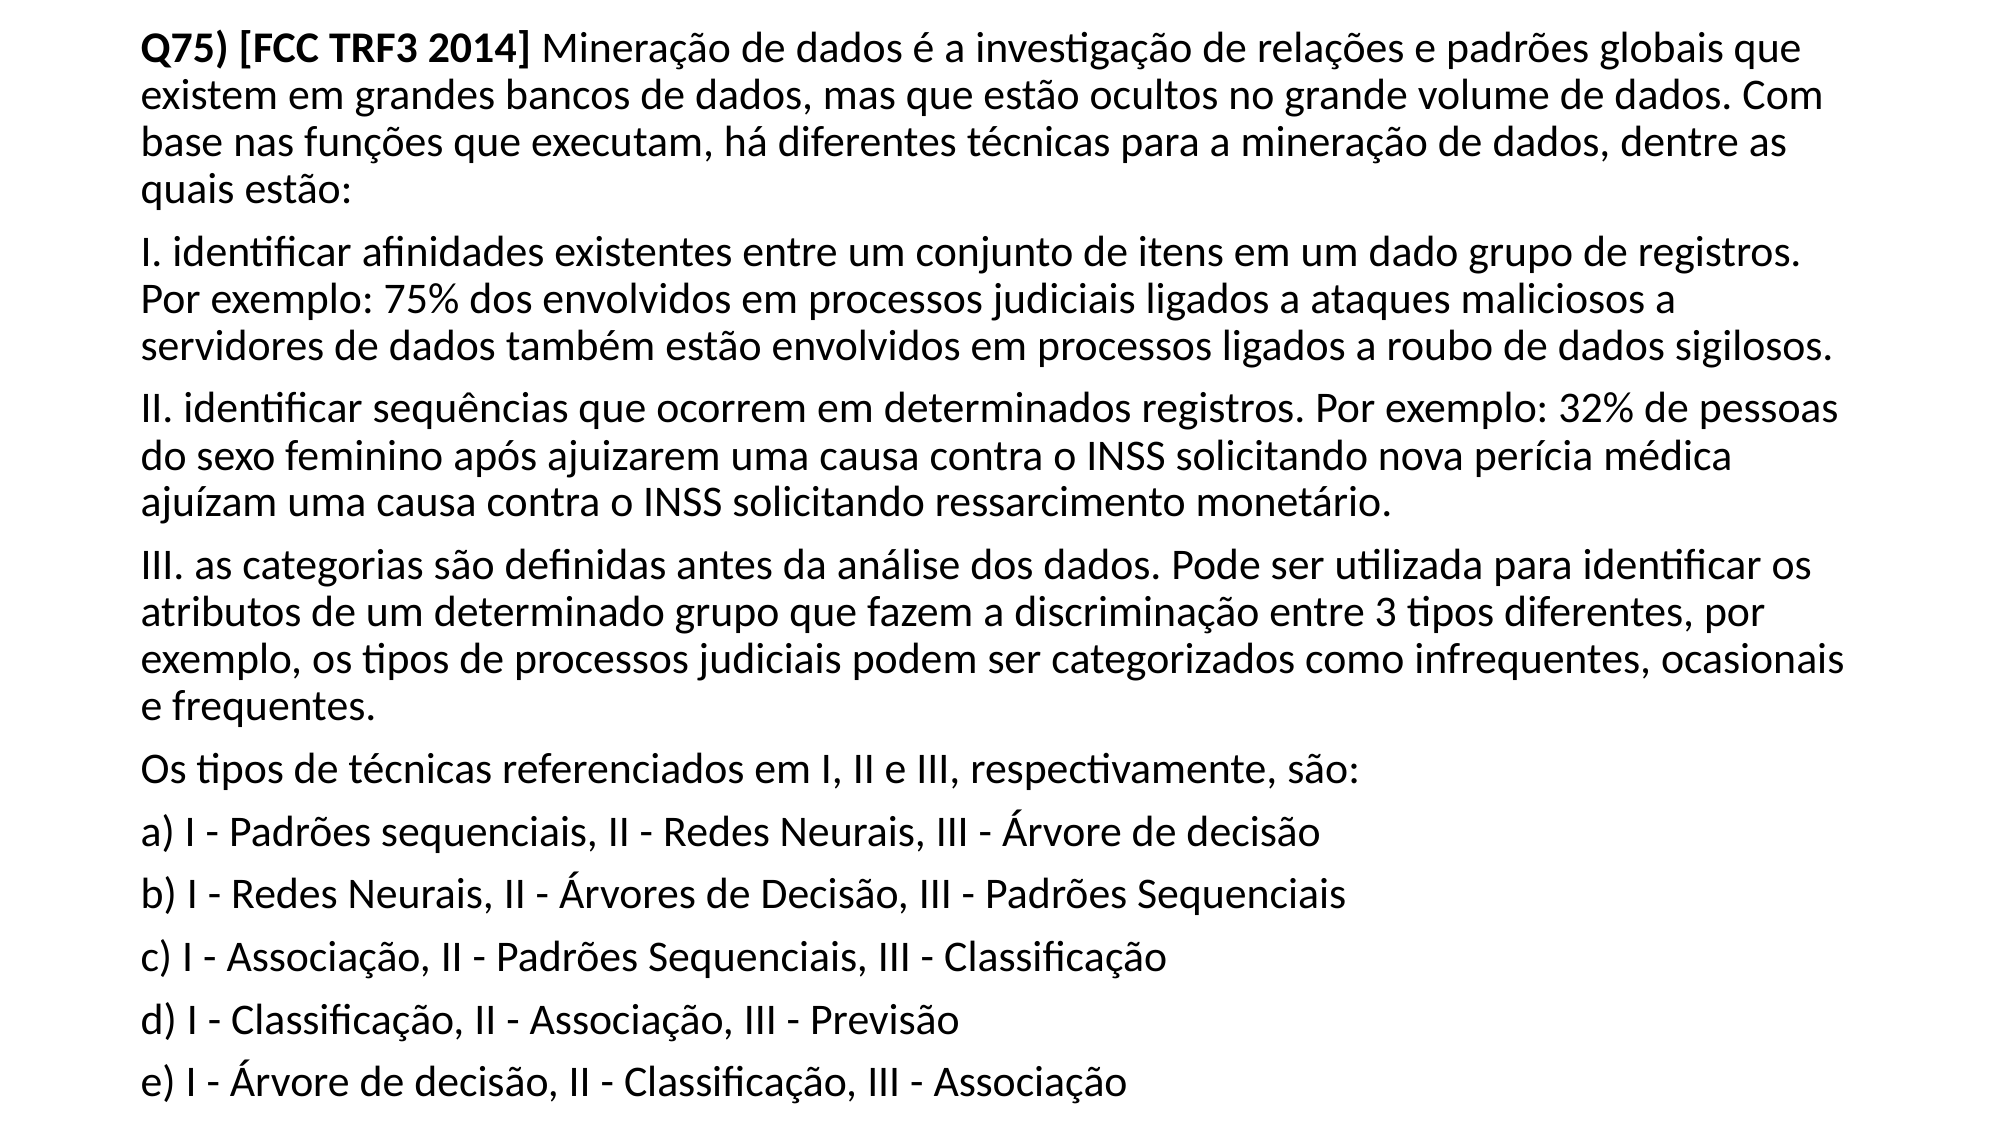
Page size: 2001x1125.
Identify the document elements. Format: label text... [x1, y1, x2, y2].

list Q75) [FCC TRF3 2014] Mineração de dados é a investigação de relações e padrões globais que existem em grandes bancos de dados, mas que estão ocultos no grande volume de dados. Com base nas funções que executam, há diferentes técnicas para a mineração de dados, dentre as quais estão: I. identificar afinidades existentes entre um conjunto de itens em um dado grupo de registros. Por exemplo: 75% dos envolvidos em processos judiciais ligados a ataques maliciosos a servidores de dados também estão envolvidos em processos ligados a roubo de dados sigilosos. II. identificar sequências que ocorrem em determinados registros. Por exemplo: 32% de pessoas do sexo feminino após ajuizarem uma causa contra o INSS solicitando nova perícia médica ajuízam uma causa contra o INSS solicitando ressarcimento monetário. III. as categorias são definidas antes da análise dos dados. Pode ser utilizada para identificar os atributos de um determinado grupo que fazem a discriminação entre 3 tipos diferentes, por exemplo, os tipos de processos judiciais podem ser categorizados como infrequentes, ocasionais e frequentes. Os tipos de técnicas referenciados em I, II e III, respectivamente, são: a) I - Padrões sequenciais, II - Redes Neurais, III - Árvore de decisão b) I - Redes Neurais, II - Árvores de Decisão, III - Padrões Sequenciais c) I - Associação, II - Padrões Sequenciais, III - Classificação d) I - Classificação, II - Associação, III - Previsão e) I - Árvore de decisão, II - Classificação, III - Associação [125, 17, 1875, 1125]
